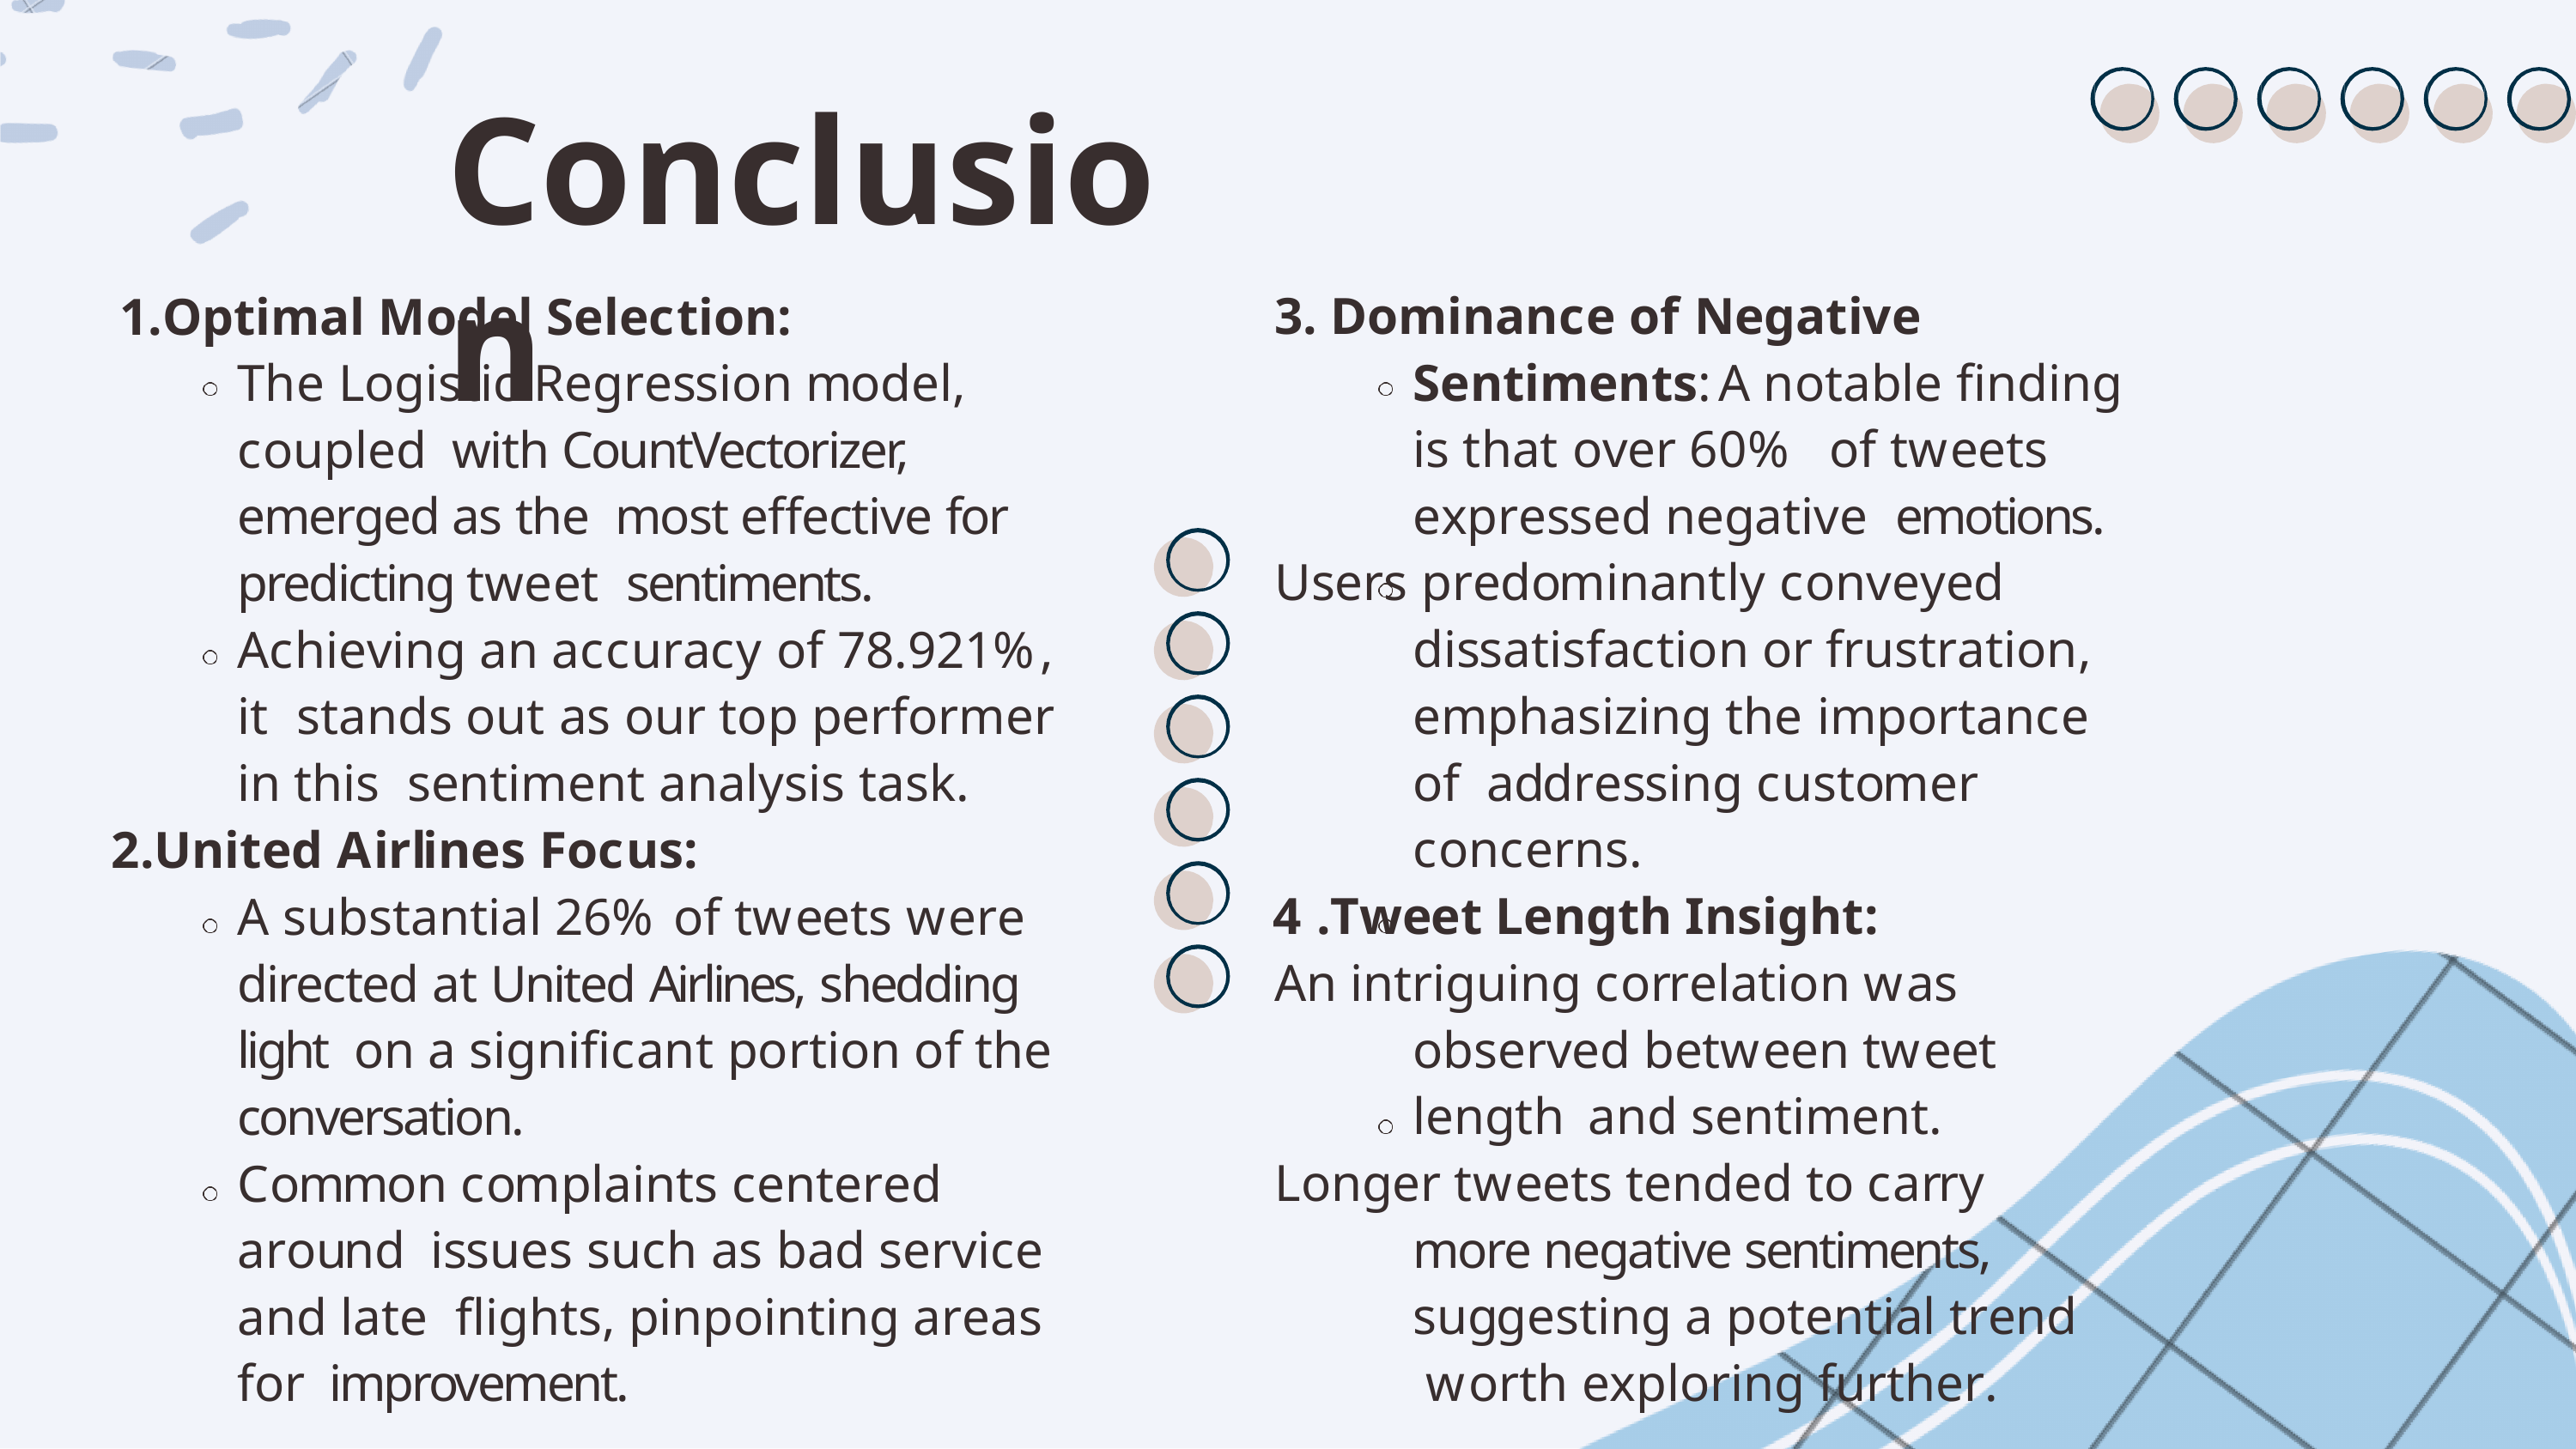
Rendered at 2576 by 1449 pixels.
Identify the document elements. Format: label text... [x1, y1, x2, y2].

picture [203, 650, 217, 664]
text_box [2340, 66, 2410, 144]
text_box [1153, 527, 1230, 597]
picture [203, 919, 217, 933]
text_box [1153, 861, 1393, 1134]
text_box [2506, 66, 2576, 144]
picture [203, 1186, 217, 1201]
picture [1378, 583, 1393, 597]
picture [1378, 382, 1393, 397]
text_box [1153, 610, 1230, 681]
picture [0, 0, 451, 529]
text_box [2257, 66, 2327, 144]
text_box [2090, 66, 2160, 144]
picture [946, 904, 2576, 1449]
text_box 3. Dominance of Negative Sentiments: A notable finding is that over 60% of tweets expressed negative emotions. Users predominantly conveyed dissatisfaction or frustration, emphasizing the importance of addressing customer concerns. 4 .Tweet Length Insight: An intriguing correlation was observed between tweet length and sentiment. Longer tweets tended to carry more negative sentiments, suggesting a potential trend worth exploring further. [1273, 276, 2158, 903]
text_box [2173, 66, 2244, 144]
title Conclusion [454, 75, 1163, 432]
text_box Optimal Model Selection: The Logistic Regression model, coupled with CountVectorizer, emerged as the most effective for predicting tweet sentiments. Achieving an accuracy of 78.921%, it stands out as our top performer in this sentiment analysis task. United Airlines Focus: A substantial 26% of tweets were directed at United Airlines, shedding light on a significant portion of the conversation. Common complaints centered around issues such as bad service and late flights, pinpointing areas for improvement. [110, 432, 1121, 1412]
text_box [1153, 777, 1230, 847]
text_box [1153, 694, 1230, 764]
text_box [2423, 66, 2494, 144]
